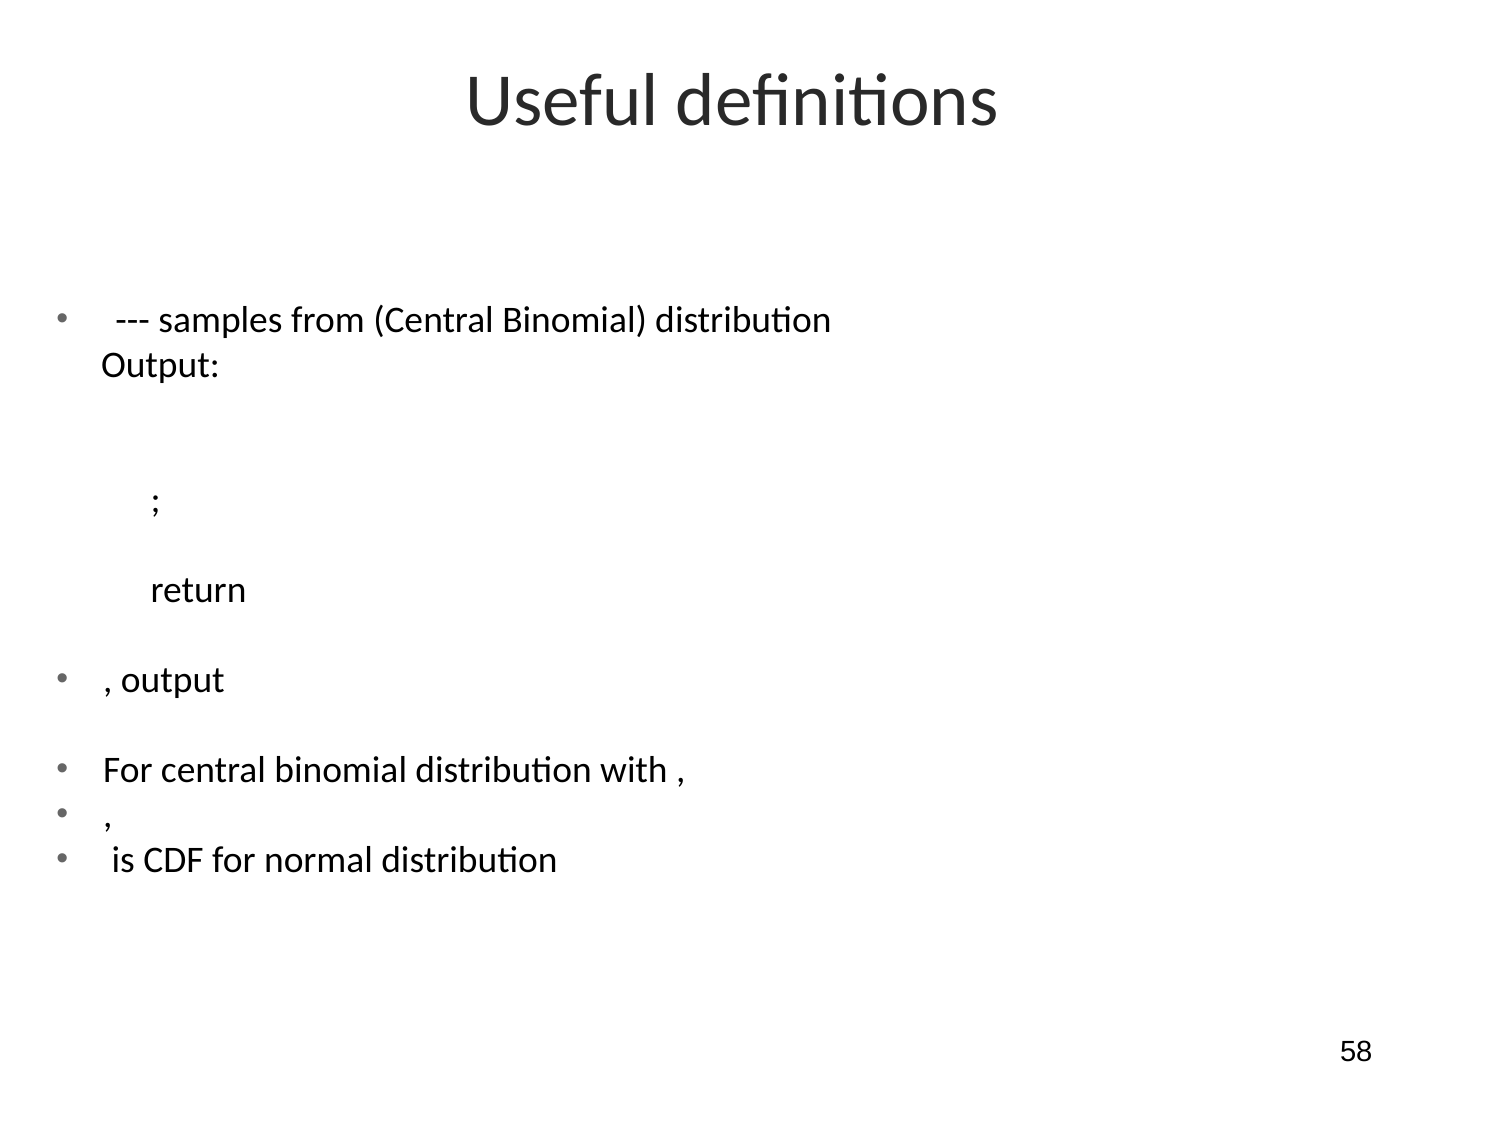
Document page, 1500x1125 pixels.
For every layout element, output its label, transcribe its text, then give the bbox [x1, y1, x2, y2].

slide_number 58 [1074, 1024, 1388, 1101]
text_box Useful definitions [77, 6, 1388, 196]
